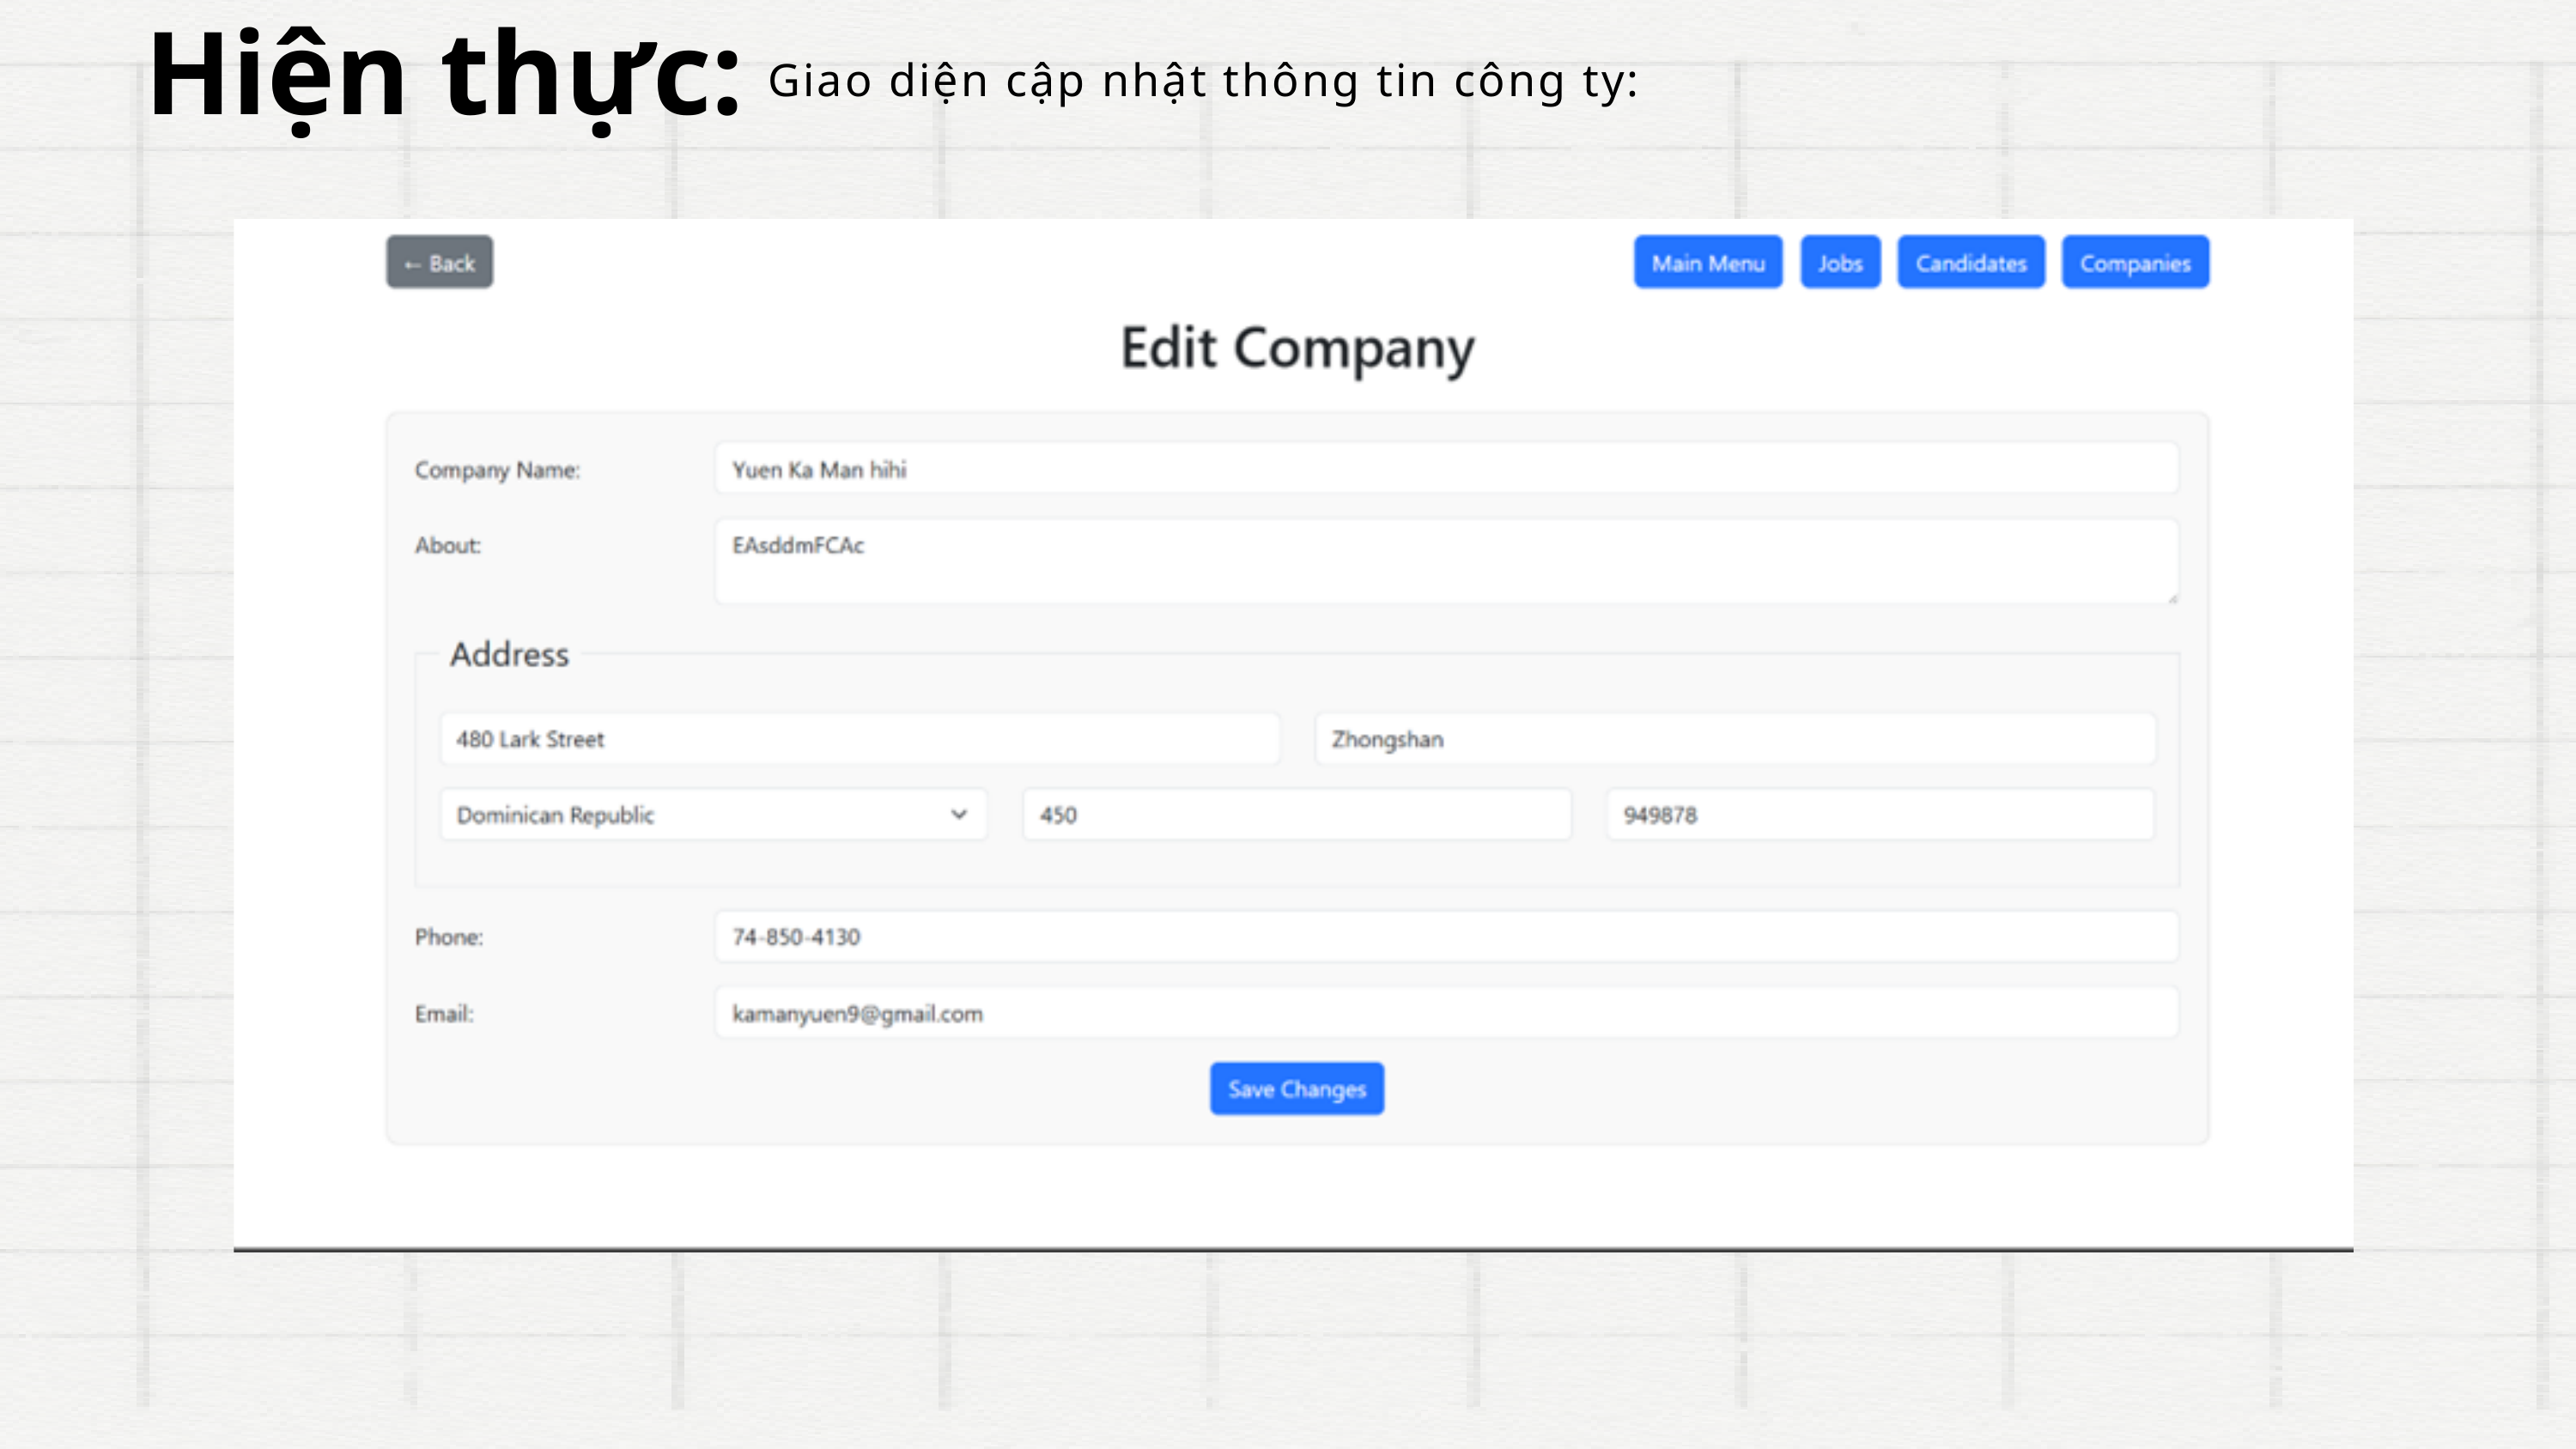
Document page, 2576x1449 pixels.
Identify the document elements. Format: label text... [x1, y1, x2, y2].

text_box Giao diện cập nhật thông tin công ty: [768, 45, 2289, 106]
text_box [234, 219, 2354, 1252]
text_box [0, 0, 2576, 1449]
text_box Hiện thực: [144, 26, 769, 138]
